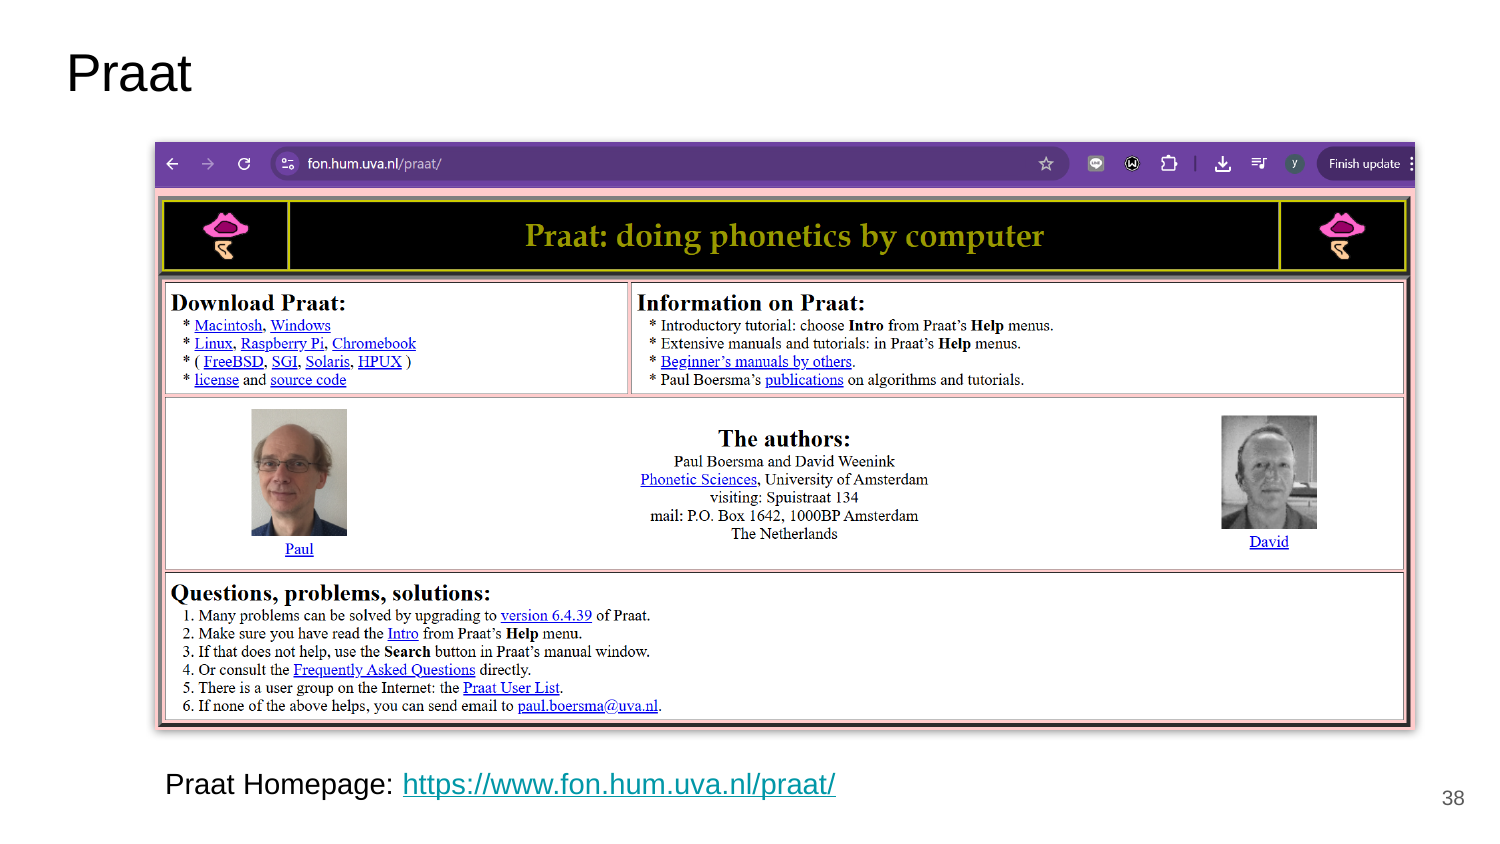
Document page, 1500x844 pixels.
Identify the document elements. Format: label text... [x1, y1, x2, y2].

slide_number ‹#› [1389, 764, 1480, 830]
title Praat [51, 23, 1449, 117]
text_box Praat Homepage: https://www.fon.hum.uva.nl/praat/ [149, 749, 1128, 815]
picture [155, 142, 1416, 730]
